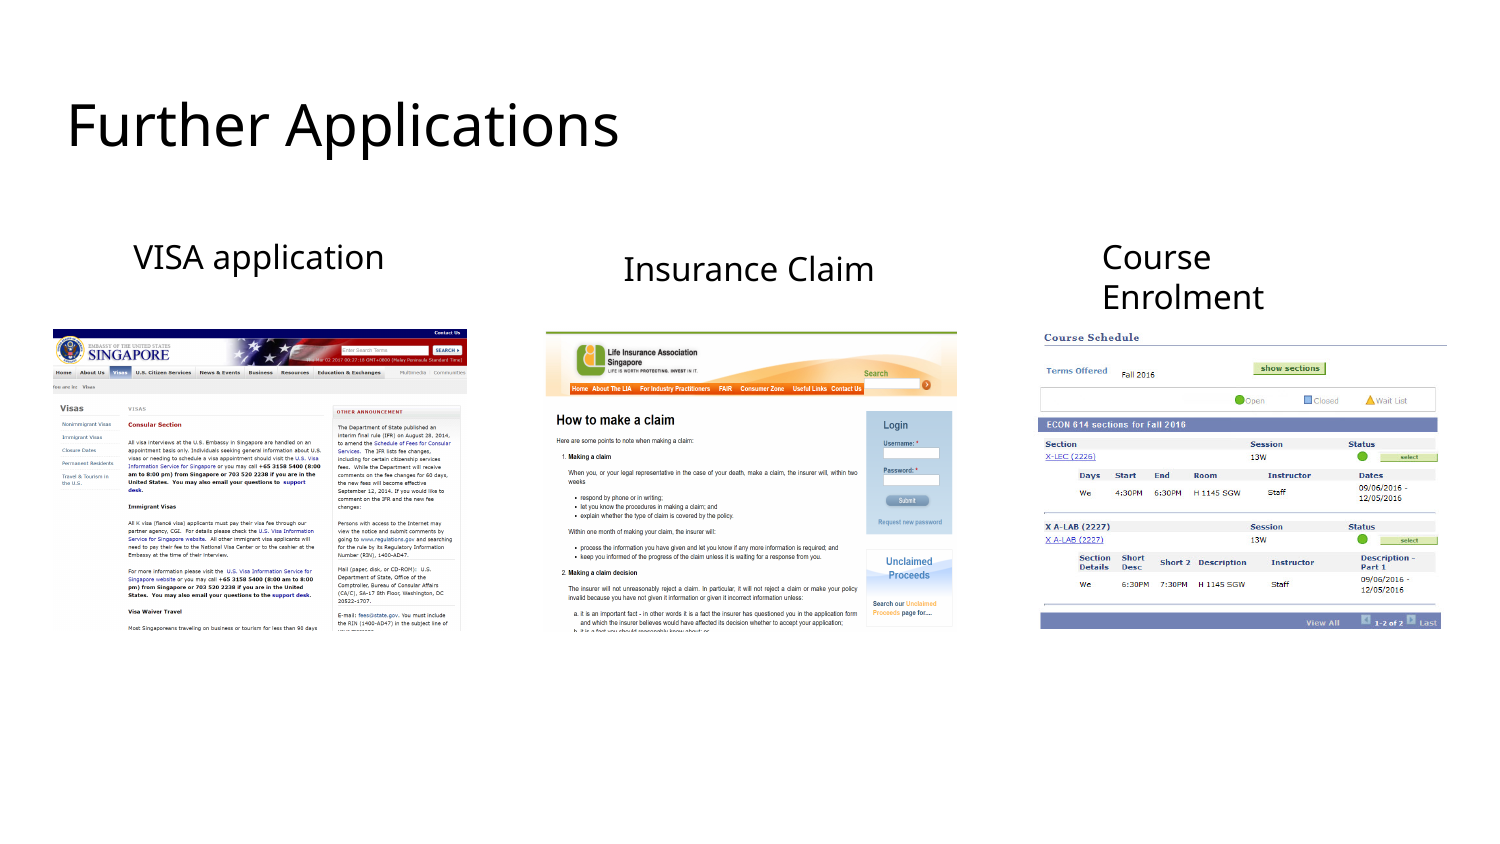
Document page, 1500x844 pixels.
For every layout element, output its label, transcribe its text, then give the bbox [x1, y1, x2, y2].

picture [1033, 327, 1448, 634]
text_box Course Enrolment [1086, 220, 1394, 298]
title Further Applications [51, 72, 1449, 167]
picture [52, 329, 467, 632]
text_box VISA application [118, 220, 402, 298]
text_box Insurance Claim [608, 232, 892, 310]
picture [542, 328, 957, 632]
